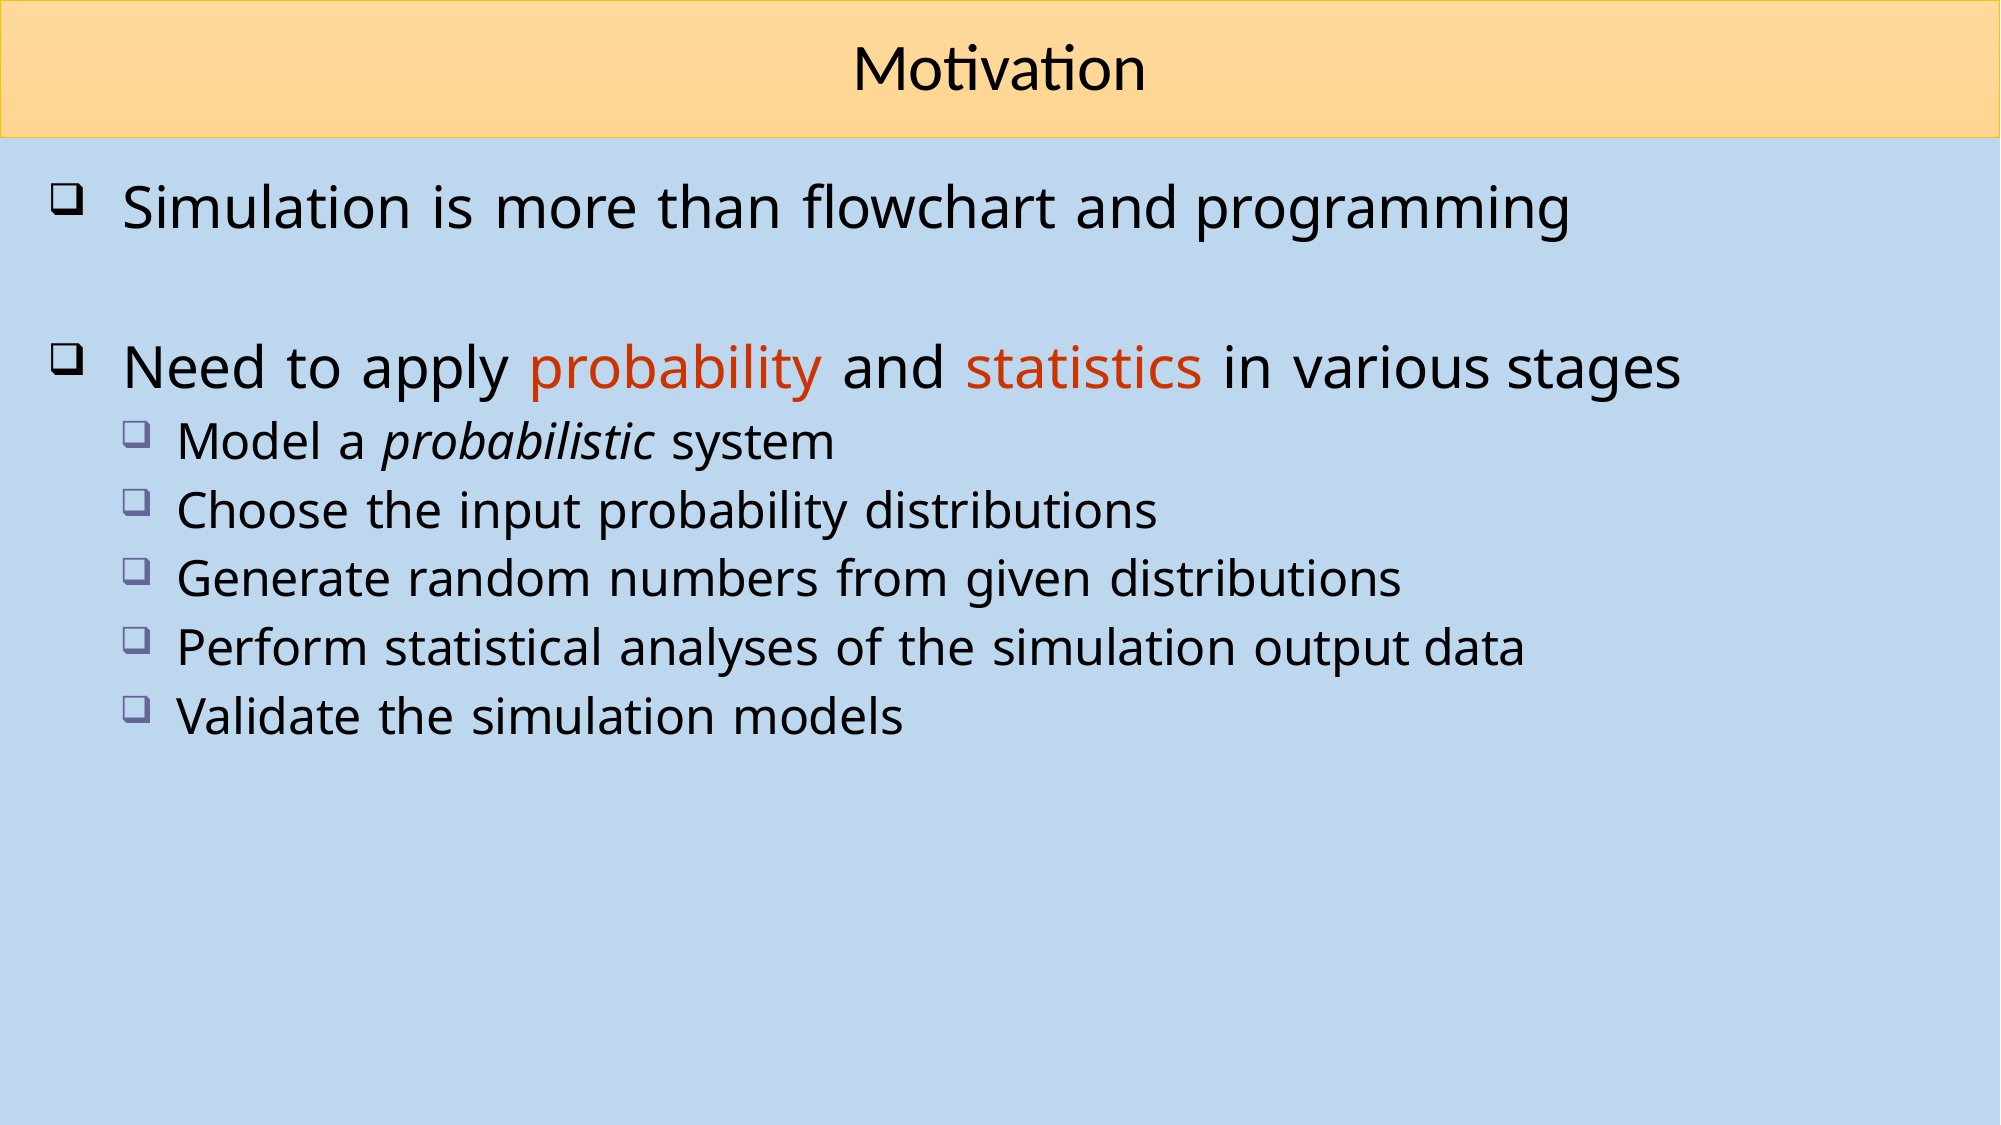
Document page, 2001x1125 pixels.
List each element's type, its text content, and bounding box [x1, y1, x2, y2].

title Motivation [0, 0, 2000, 138]
text_box Simulation is more than flowchart and programming Need to apply probability and statistics in various stages Model a probabilistic system Choose the input probability distributions Generate random numbers from given distributions Perform statistical analyses of the simulation output data Validate the simulation models [45, 170, 1955, 745]
